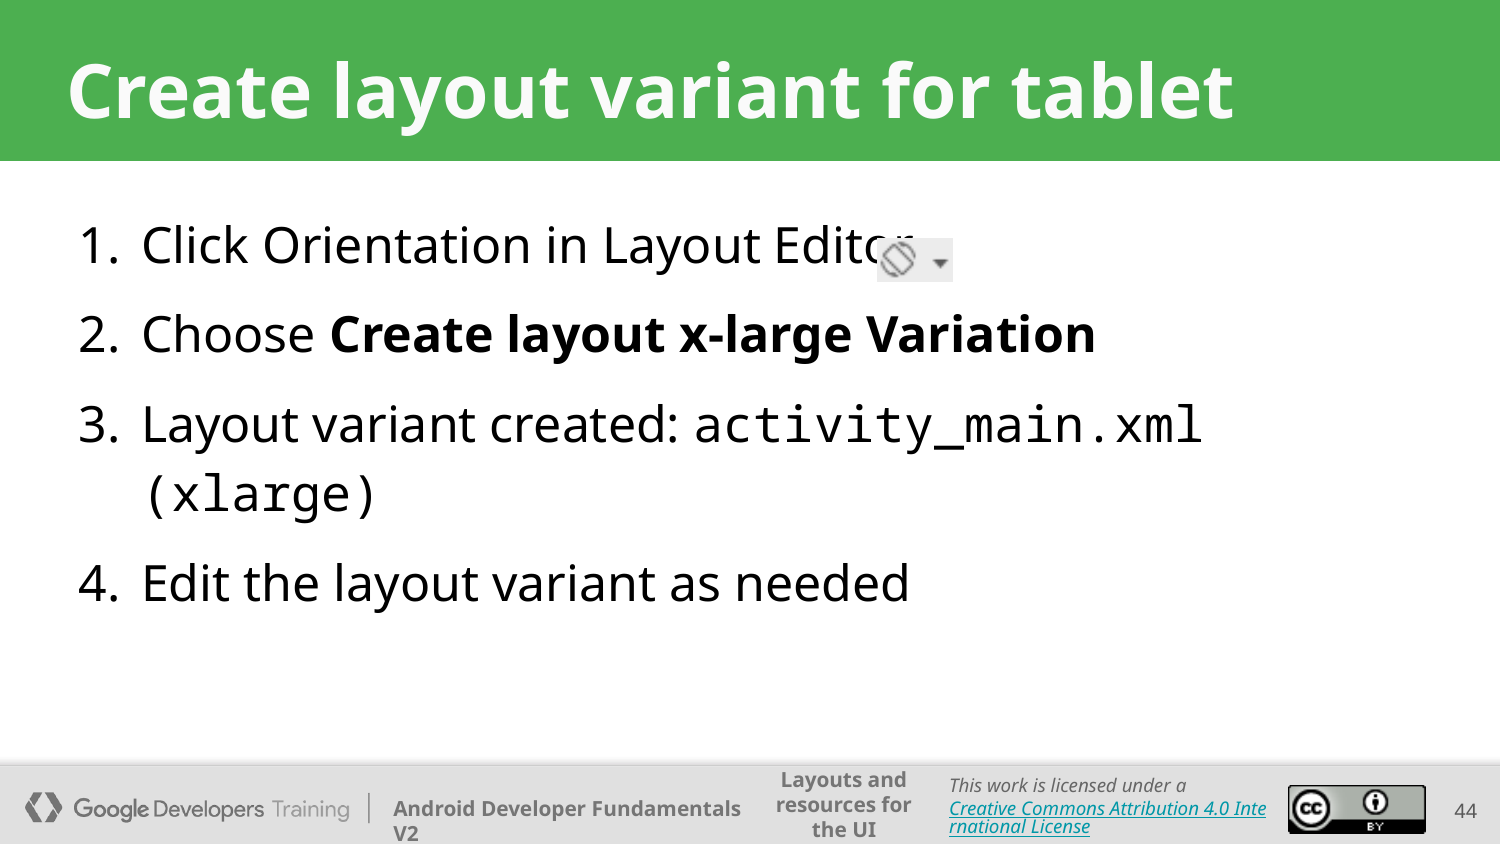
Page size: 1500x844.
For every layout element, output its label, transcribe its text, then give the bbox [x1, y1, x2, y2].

picture [0, 161, 1500, 844]
slide_number 44 [1402, 777, 1493, 842]
title Create layout variant for tablet [51, 28, 1449, 122]
list Click Orientation in Layout Editor Choose Create layout x-large Variation Layout variant created: activity_main.xml (xlarge) Edit the layout variant as needed [51, 189, 1449, 712]
